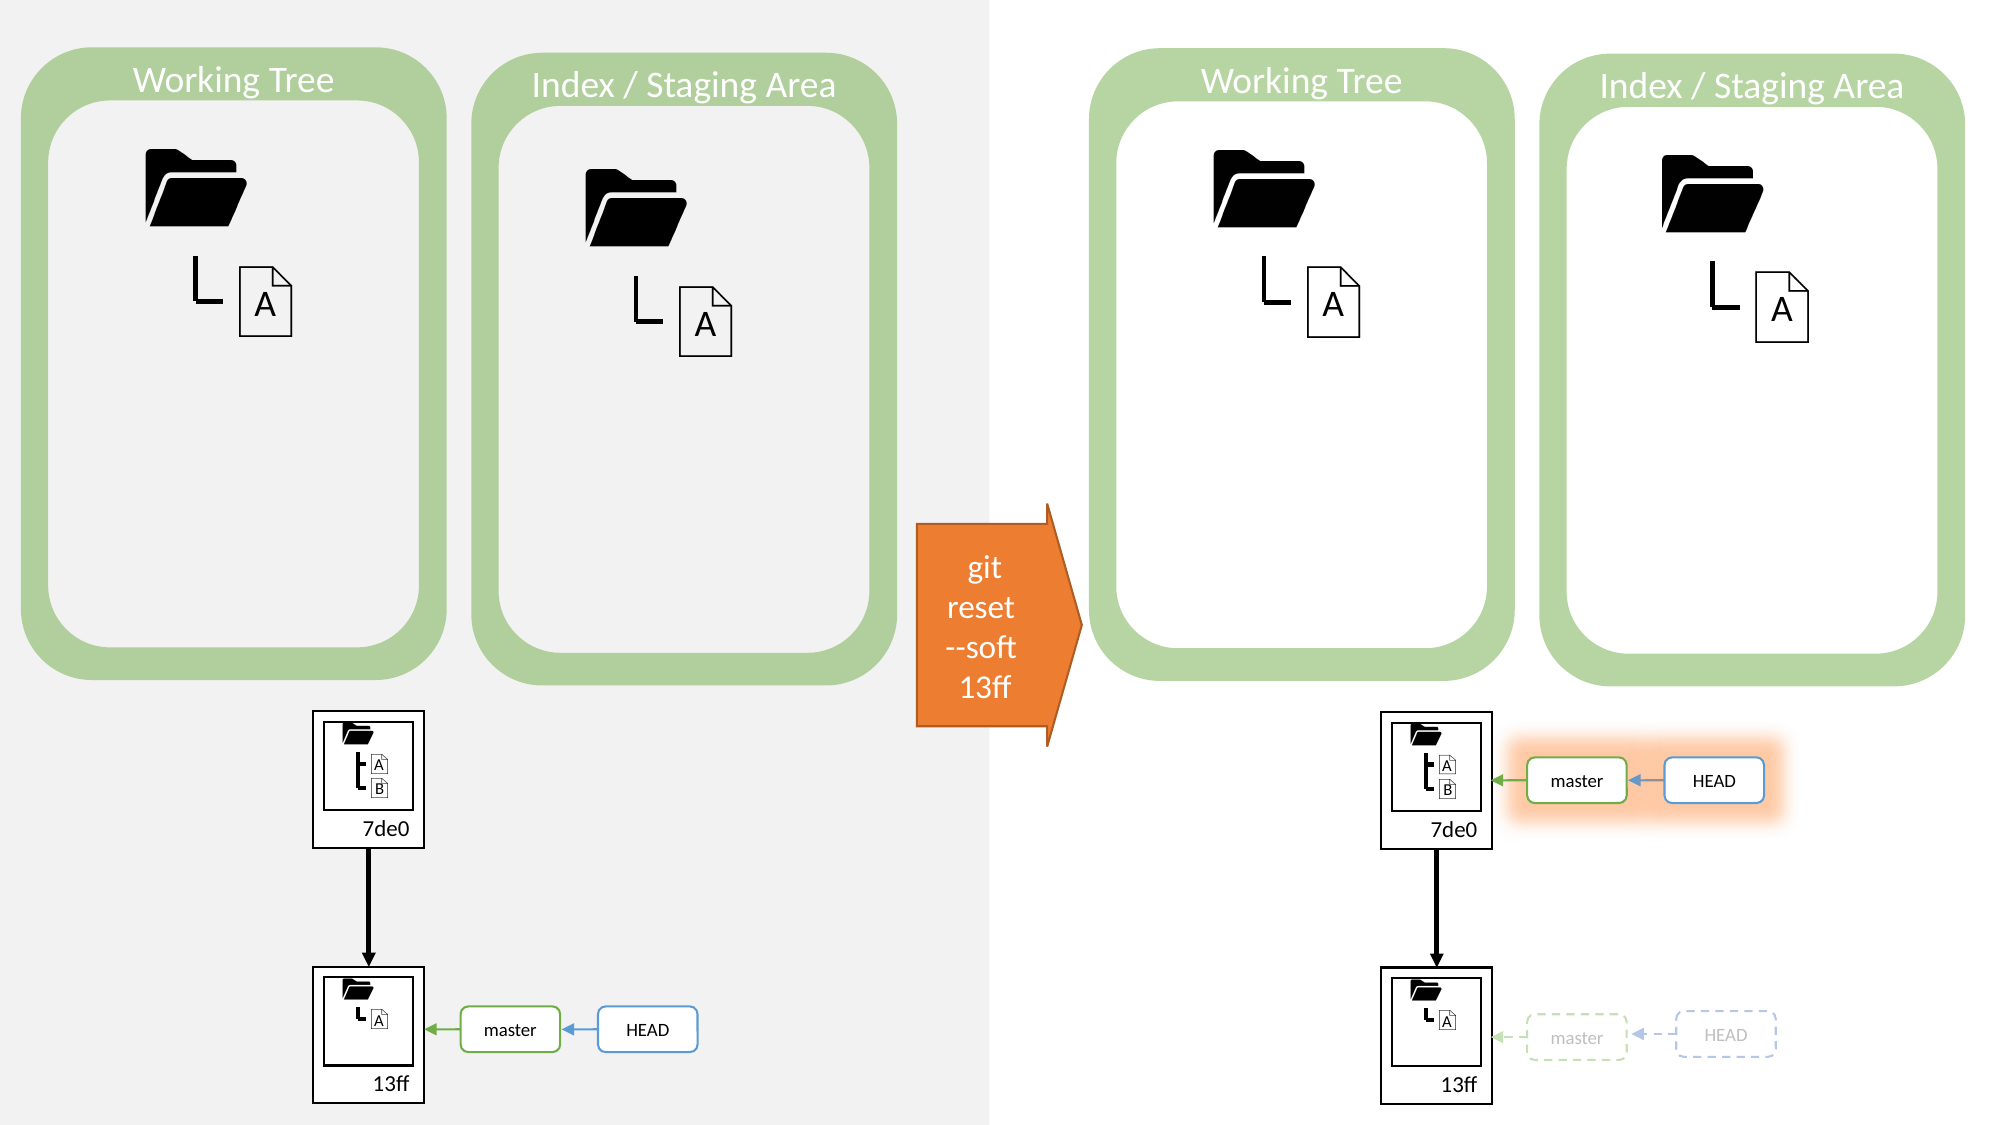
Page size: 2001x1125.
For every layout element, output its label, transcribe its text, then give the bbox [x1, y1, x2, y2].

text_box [313, 966, 425, 1104]
text_box HEAD [1675, 1010, 1777, 1058]
text_box Working Tree [1088, 48, 1515, 681]
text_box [424, 1006, 561, 1053]
text_box Index / Staging Area [1539, 53, 1966, 687]
text_box Working Tree [20, 47, 447, 681]
picture [134, 121, 258, 254]
picture [1202, 122, 1326, 255]
text_box git reset --soft 13ff [915, 503, 1083, 747]
text_box master [1526, 1013, 1628, 1062]
text_box master [1526, 756, 1628, 805]
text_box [313, 711, 425, 849]
text_box Index / Staging Area [471, 52, 898, 686]
picture [574, 141, 698, 274]
text_box HEAD [1663, 756, 1766, 805]
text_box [635, 276, 748, 364]
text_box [1381, 712, 1493, 850]
picture [1650, 127, 1775, 260]
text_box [1381, 967, 1493, 1105]
text_box [0, 0, 990, 1125]
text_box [195, 255, 308, 344]
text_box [1712, 261, 1825, 350]
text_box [1263, 256, 1376, 345]
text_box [561, 1006, 698, 1053]
